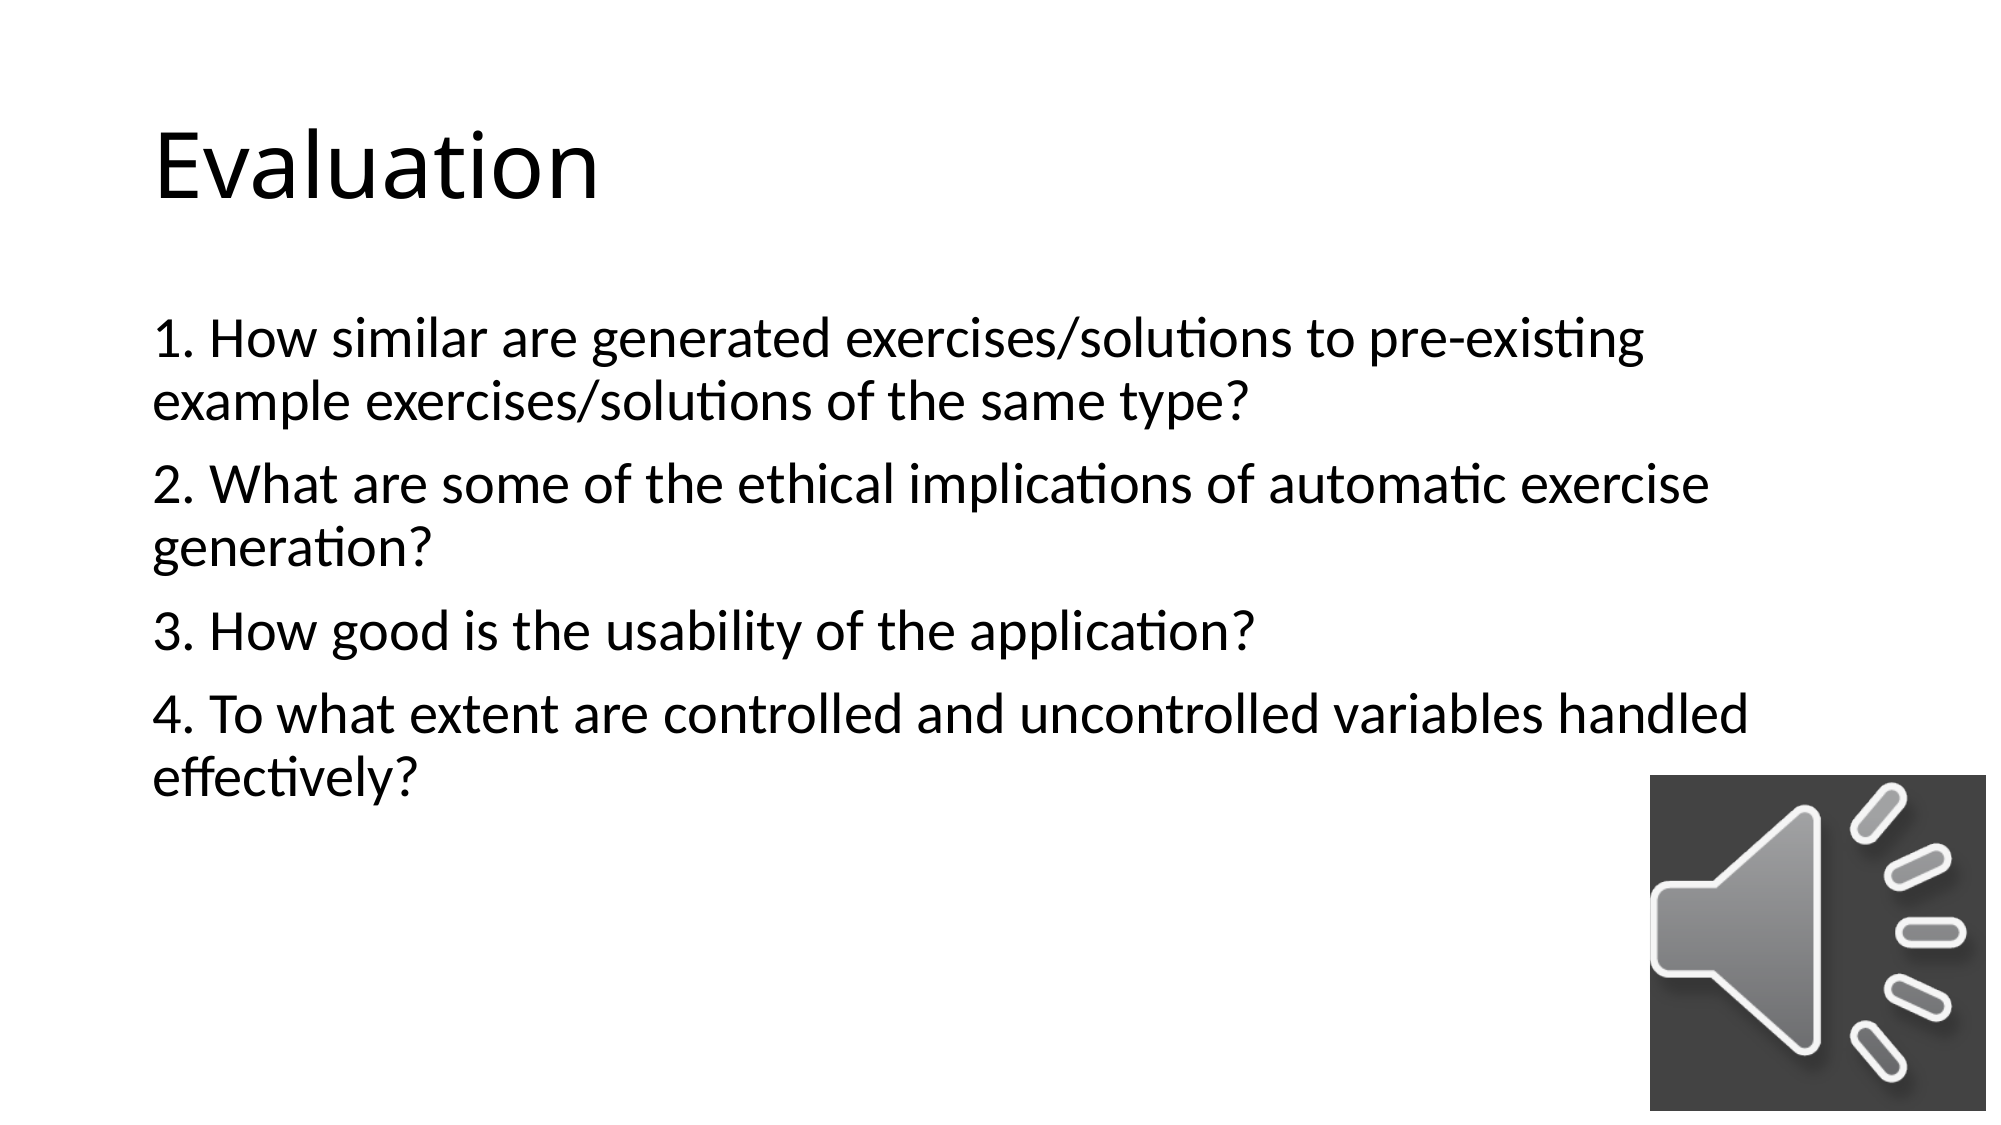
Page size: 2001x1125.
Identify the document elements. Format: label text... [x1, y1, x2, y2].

picture [1648, 773, 1987, 1112]
list 1. How similar are generated exercises/solutions to pre-existing example exercises/solutions of the same type? 2. What are some of the ethical implications of automatic exercise generation? 3. How good is the usability of the application? 4. To what extent are controlled and uncontrolled variables handled effectively? [137, 299, 1863, 1014]
title Evaluation [137, 59, 1863, 278]
